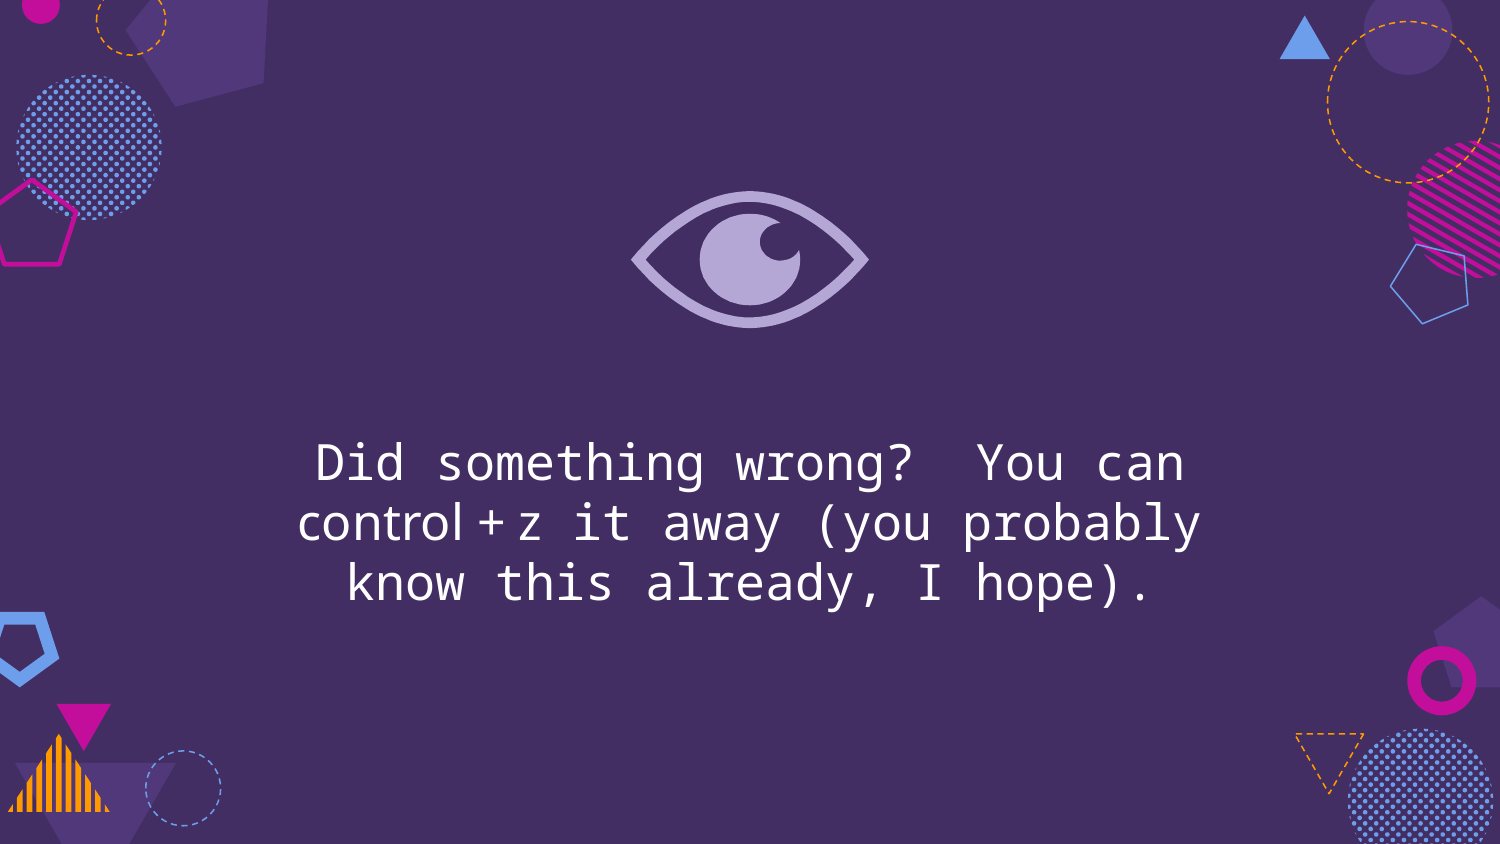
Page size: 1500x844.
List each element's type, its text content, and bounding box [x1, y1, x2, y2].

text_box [630, 190, 870, 329]
text_box Did something wrong? You can control + z it away (you probably know this already, I hope). [227, 415, 1273, 626]
